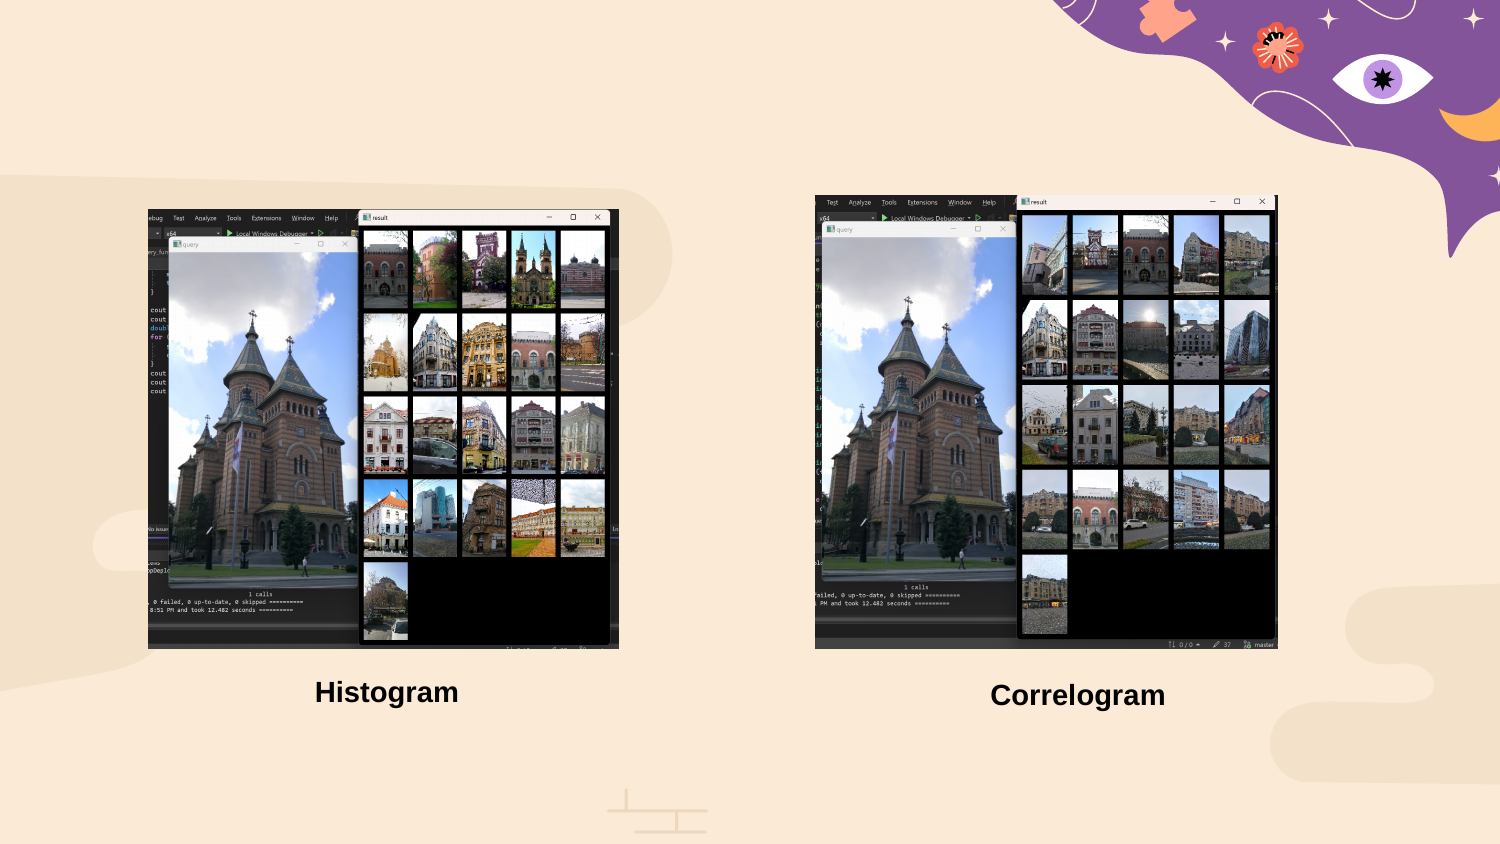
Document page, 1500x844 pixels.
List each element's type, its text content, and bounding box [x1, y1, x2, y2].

text_box Histogram [300, 657, 503, 716]
picture [148, 209, 620, 649]
text_box Correlogram [975, 658, 1219, 719]
picture [815, 194, 1278, 649]
